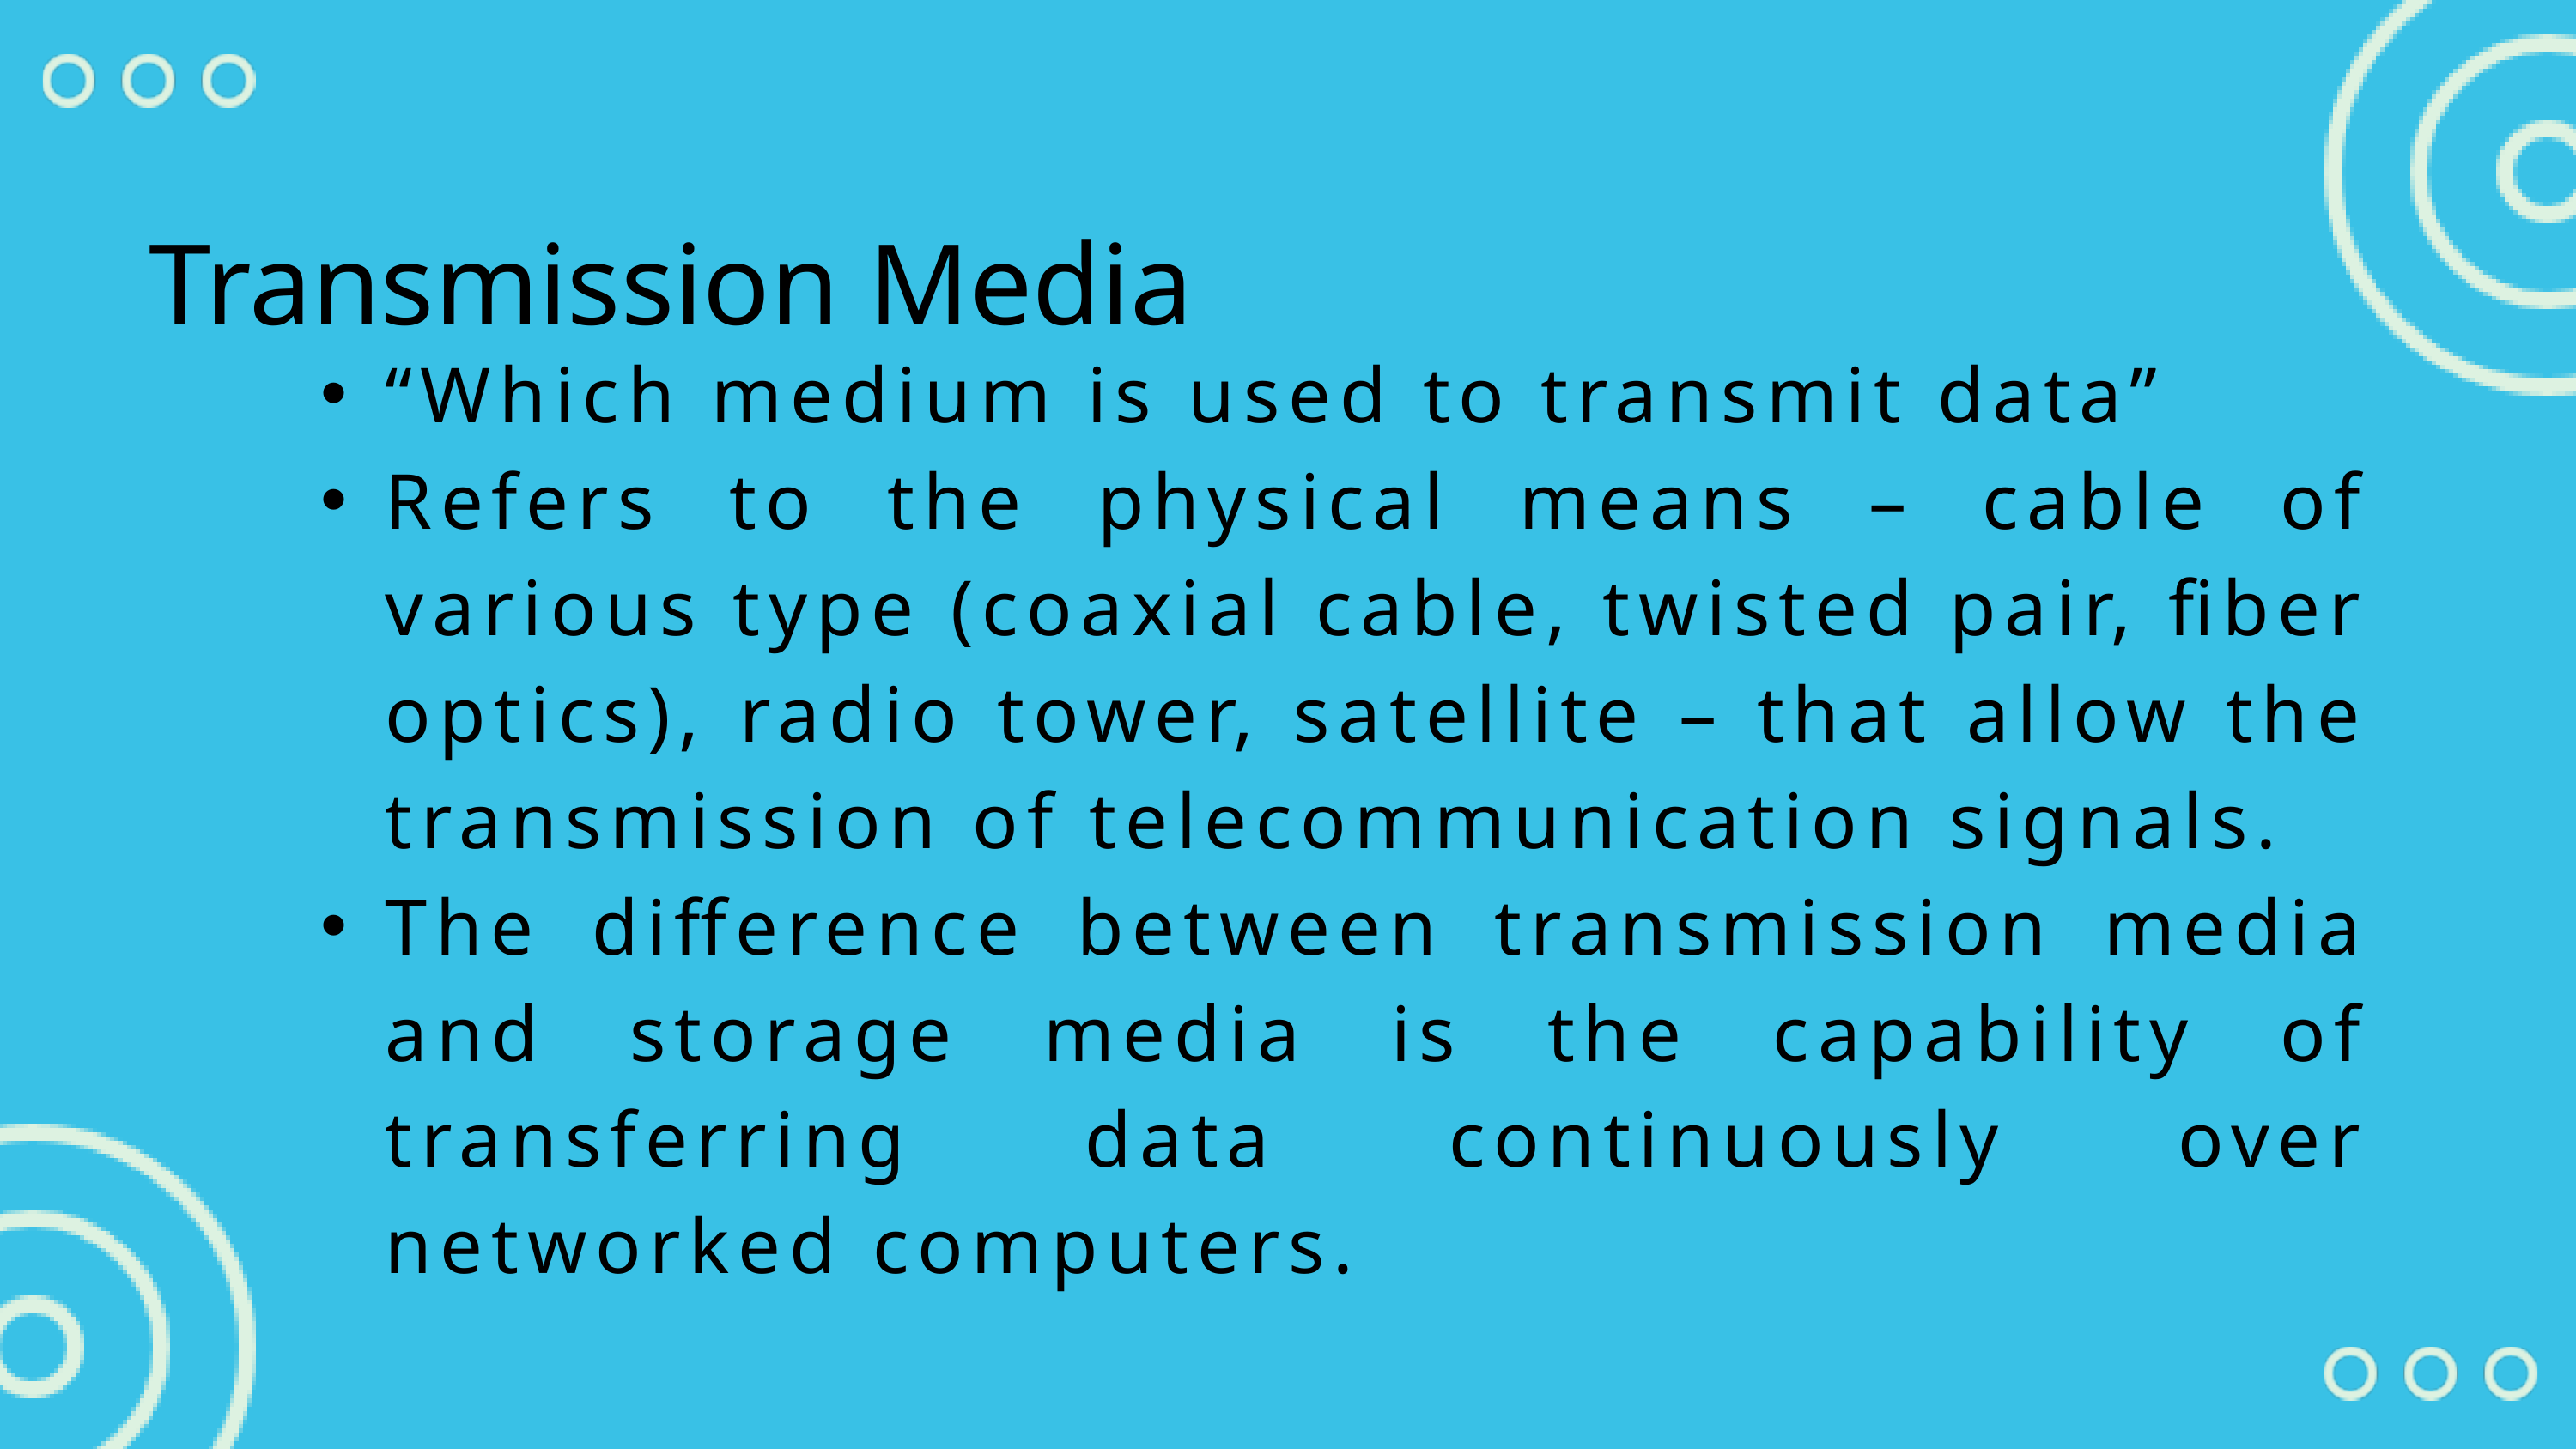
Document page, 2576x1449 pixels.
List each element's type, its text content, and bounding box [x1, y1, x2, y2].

text_box [2324, 0, 2576, 396]
text_box [42, 54, 256, 108]
text_box “Which medium is used to transmit data” Refers to the physical means – cable of various type (coaxial cable, twisted pair, fiber optics), radio tower, satellite – that allow the transmission of telecommunication signals. The difference between transmission media and storage media is the capability of transferring data continuously over networked computers. [255, 330, 2372, 1396]
text_box [0, 1124, 256, 1449]
text_box Transmission Media [149, 191, 2069, 348]
text_box [2324, 1347, 2538, 1401]
